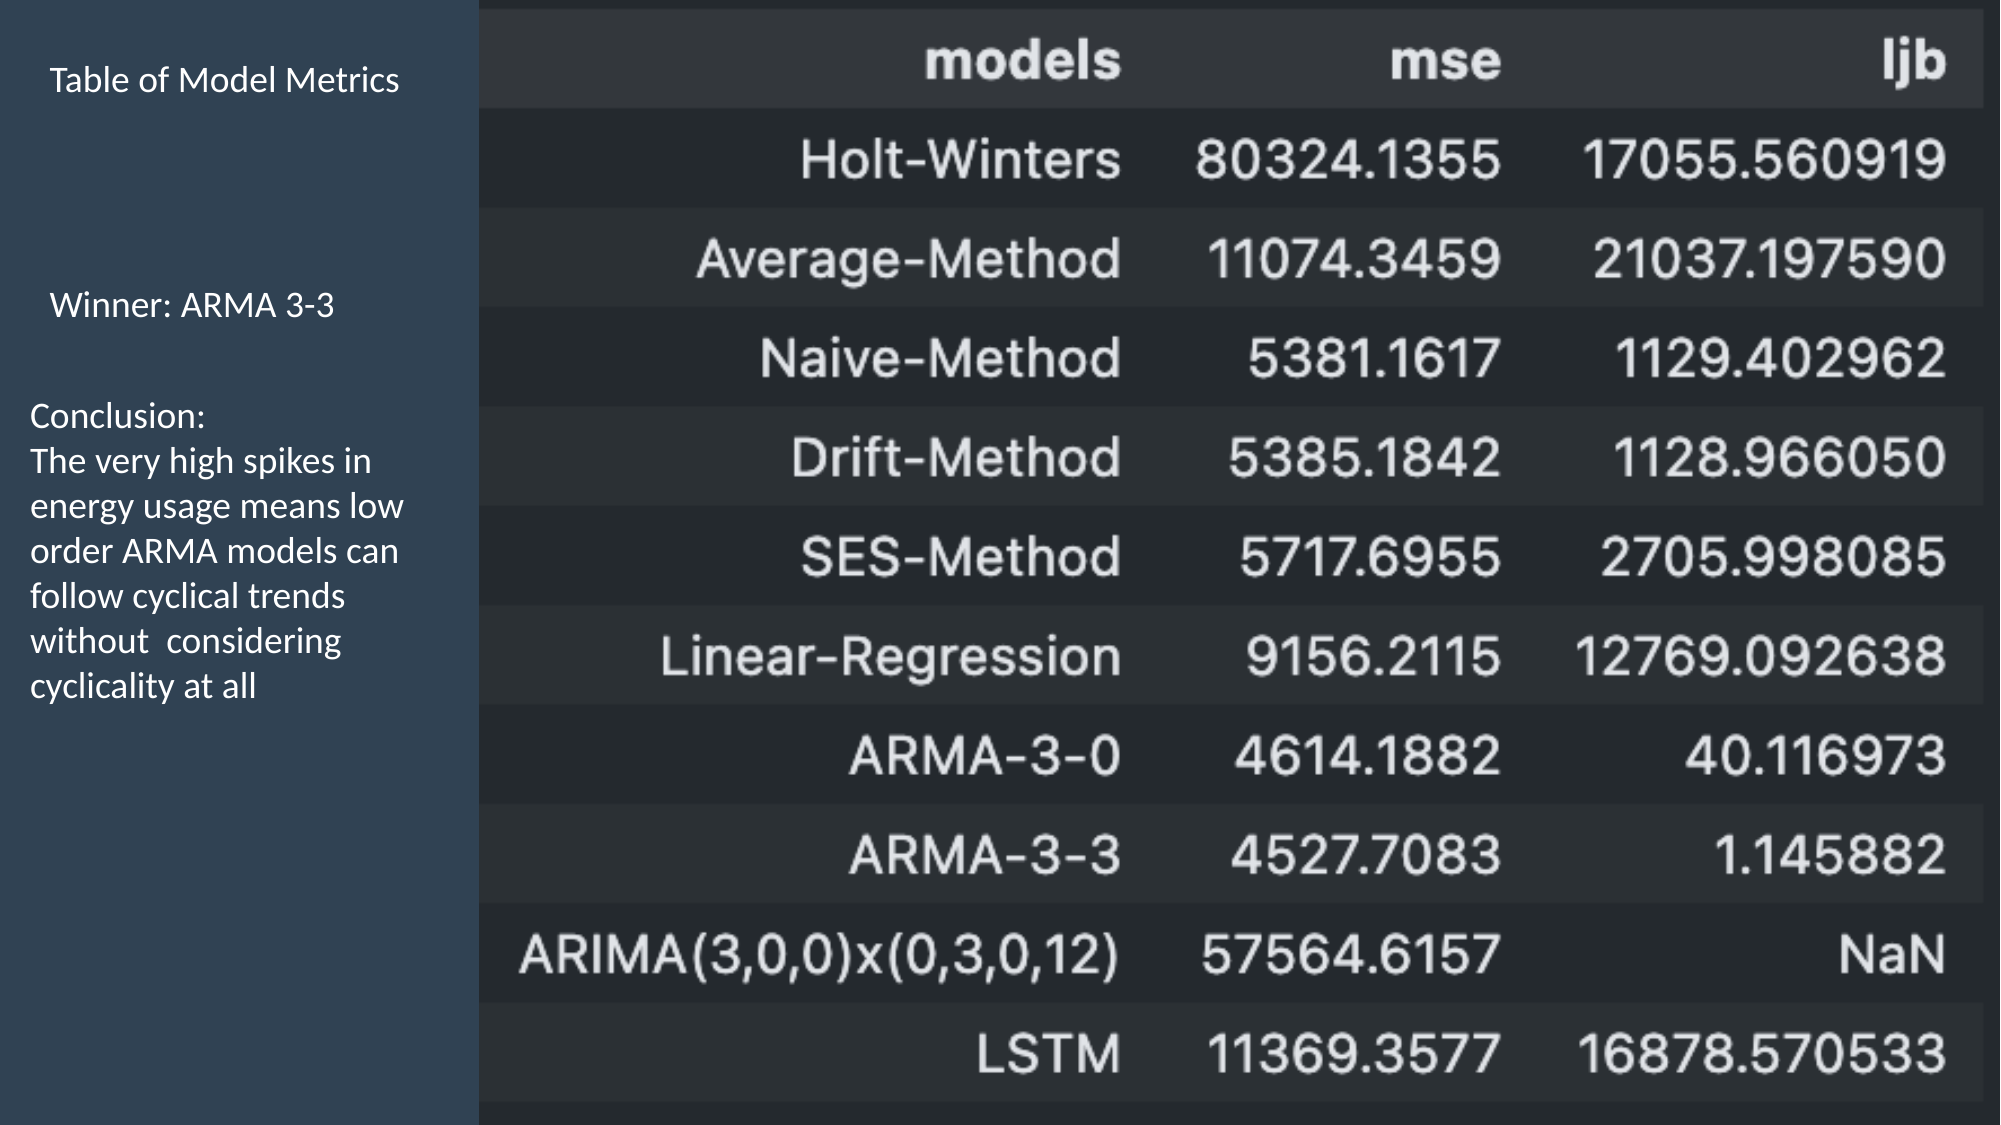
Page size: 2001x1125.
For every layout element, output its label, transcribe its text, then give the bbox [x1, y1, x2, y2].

picture [479, 0, 2000, 1125]
text_box Conclusion: The very high spikes in energy usage means low order ARMA models can follow cyclical trends without considering cyclicality at all [15, 383, 460, 714]
text_box [0, 0, 479, 1125]
text_box Table of Model Metrics Winner: ARMA 3-3 [34, 47, 479, 333]
